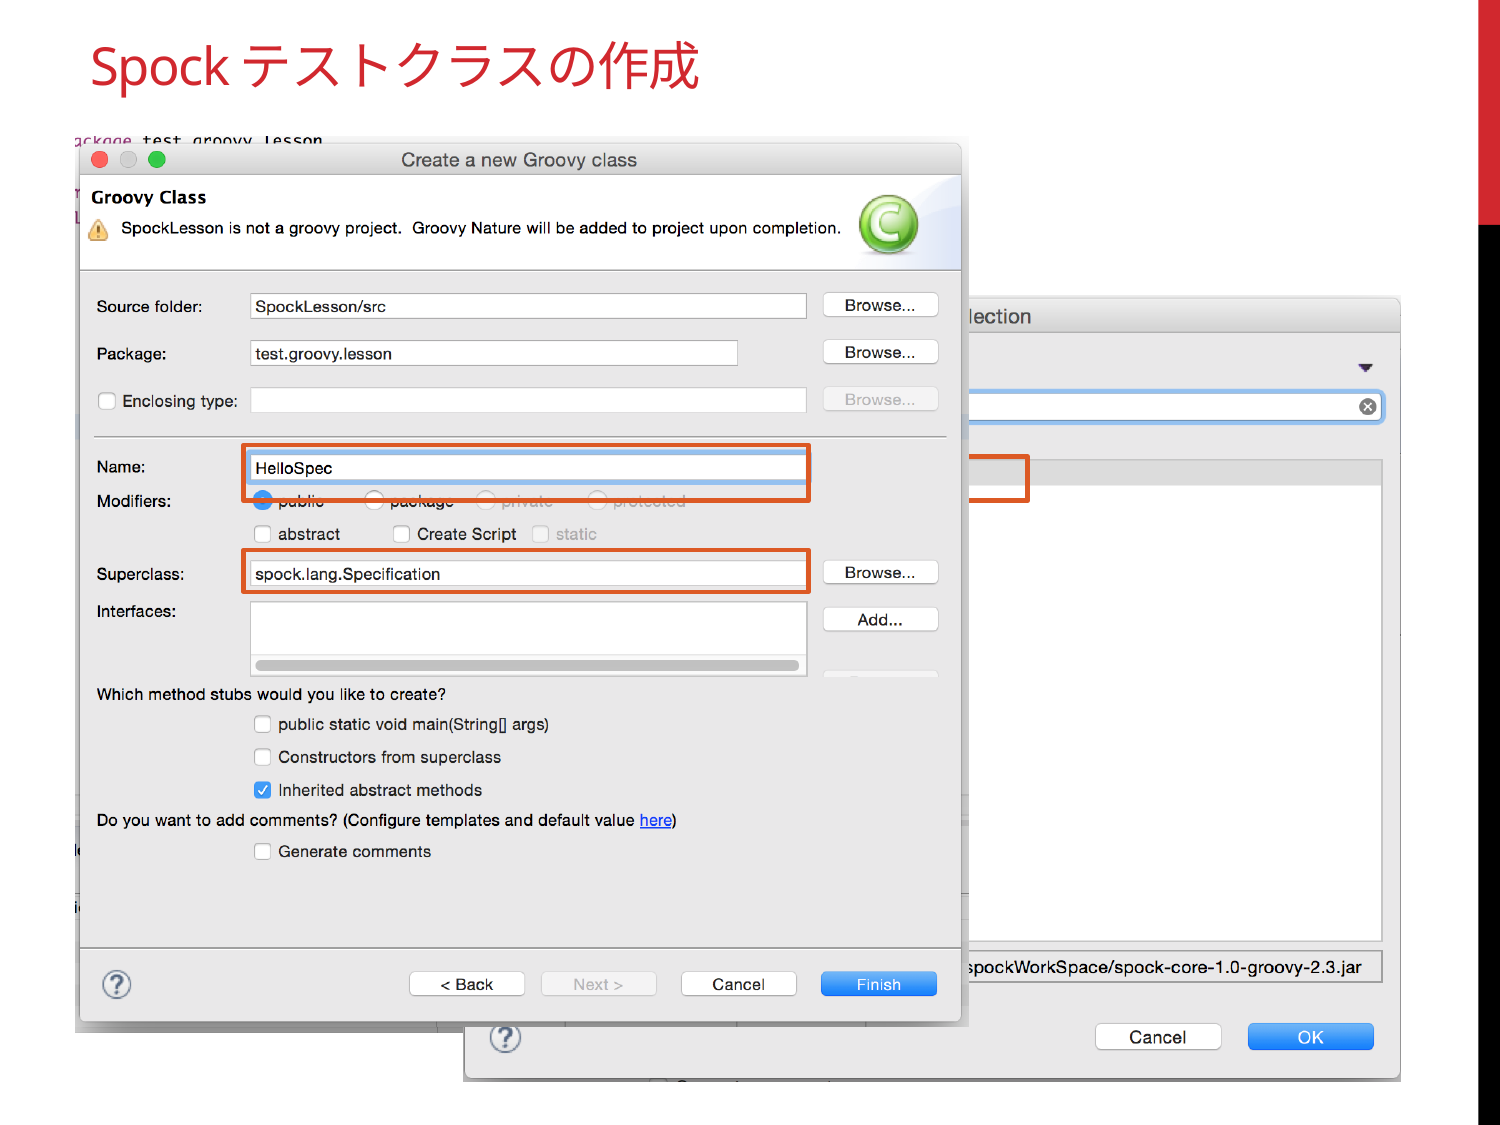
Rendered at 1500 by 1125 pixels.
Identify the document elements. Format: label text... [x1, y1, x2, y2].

picture [74, 136, 1401, 1083]
title Spockテストクラスの作成 [75, 25, 1325, 104]
